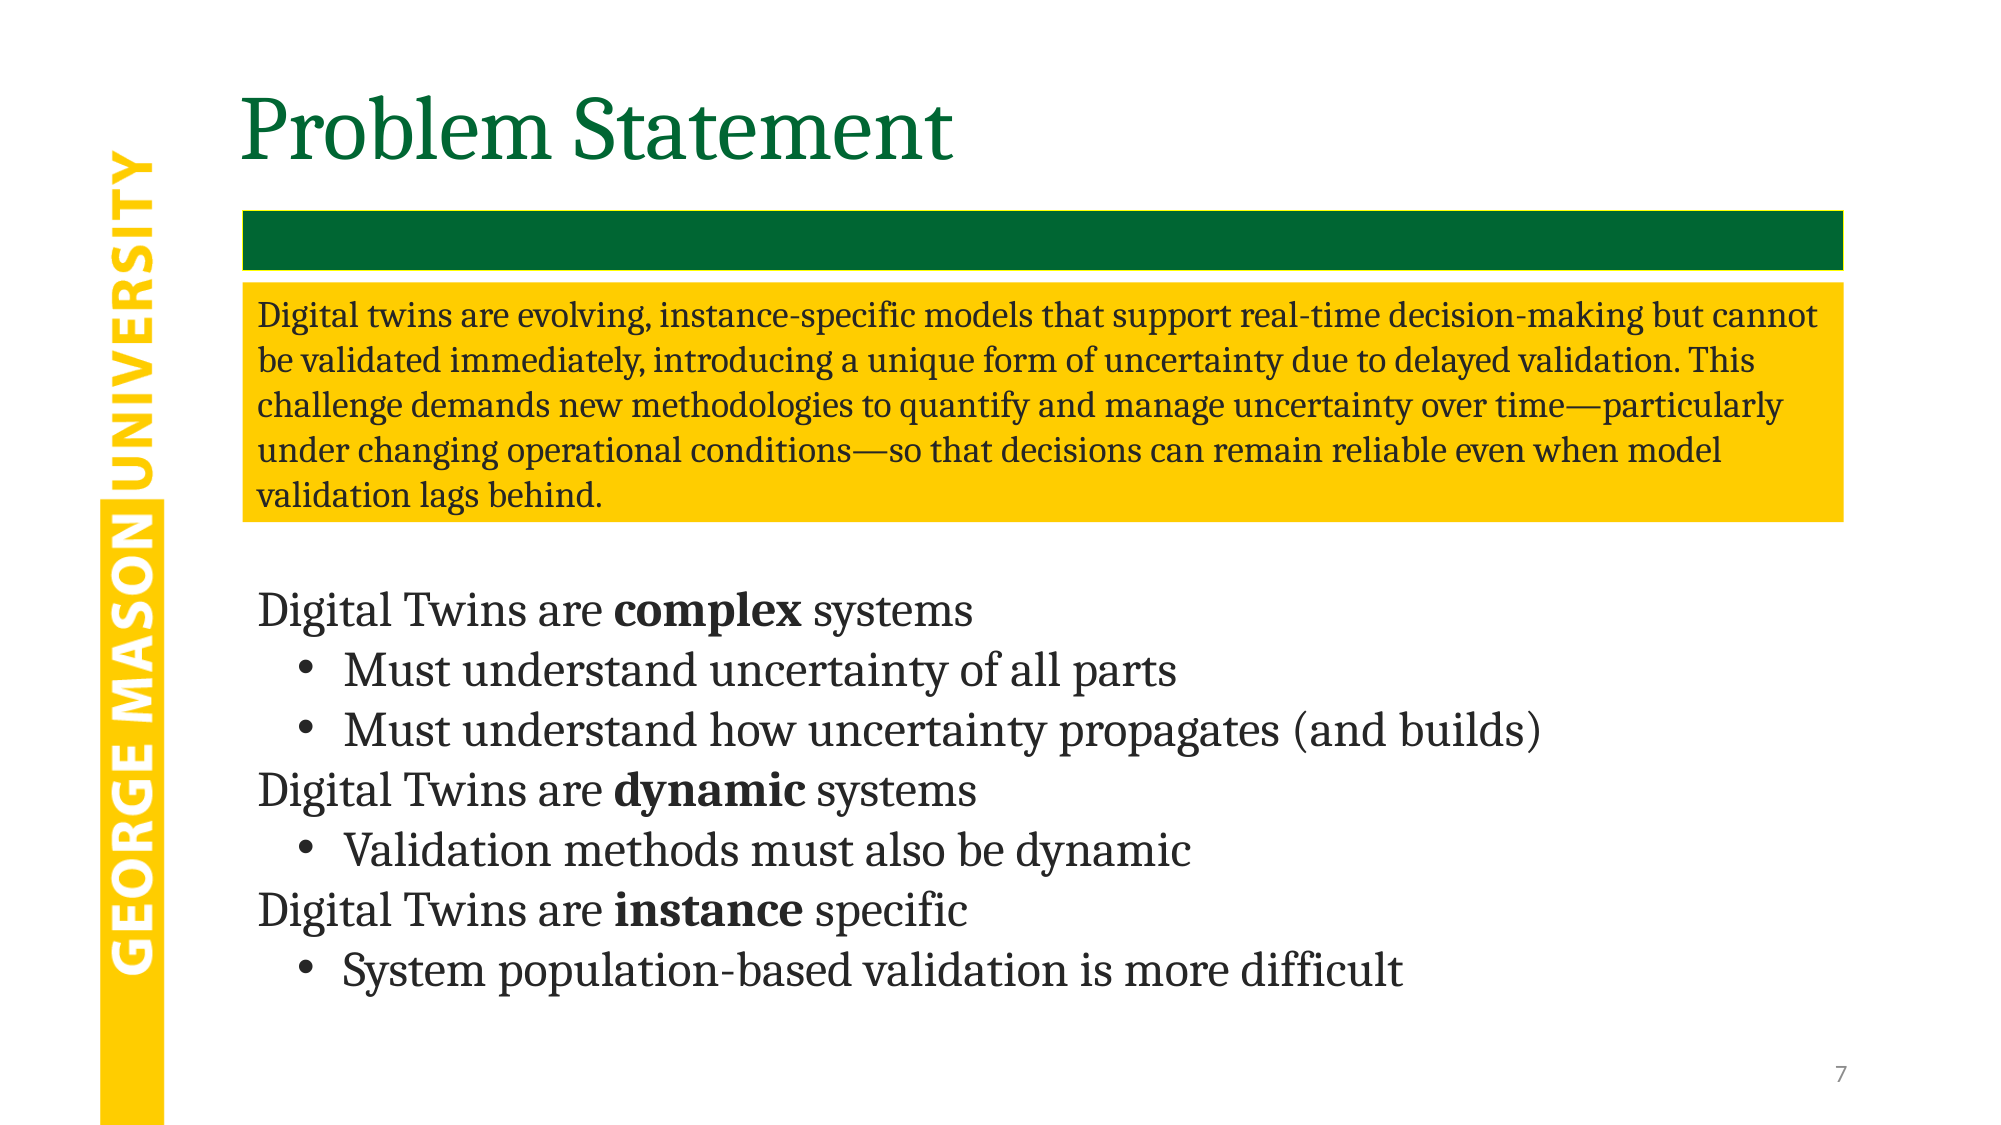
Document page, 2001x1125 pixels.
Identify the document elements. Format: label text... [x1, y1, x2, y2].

title Problem Statement [224, 44, 1863, 187]
text_box Digital Twins are complex systems Must understand uncertainty of all parts Must understand how uncertainty propagates (and builds) Digital Twins are dynamic systems Validation methods must also be dynamic Digital Twins are instance specific System population-based validation is more difficult [242, 568, 1709, 1004]
text_box Digital twins are evolving, instance-specific models that support real-time decision-making but cannot be validated immediately, introducing a unique form of uncertainty due to delayed validation. This challenge demands new methodologies to quantify and manage uncertainty over time—particularly under changing operational conditions—so that decisions can remain reliable even when model validation lags behind. [242, 282, 1844, 523]
picture [74, 115, 188, 1125]
slide_number 7 [1412, 1042, 1863, 1103]
